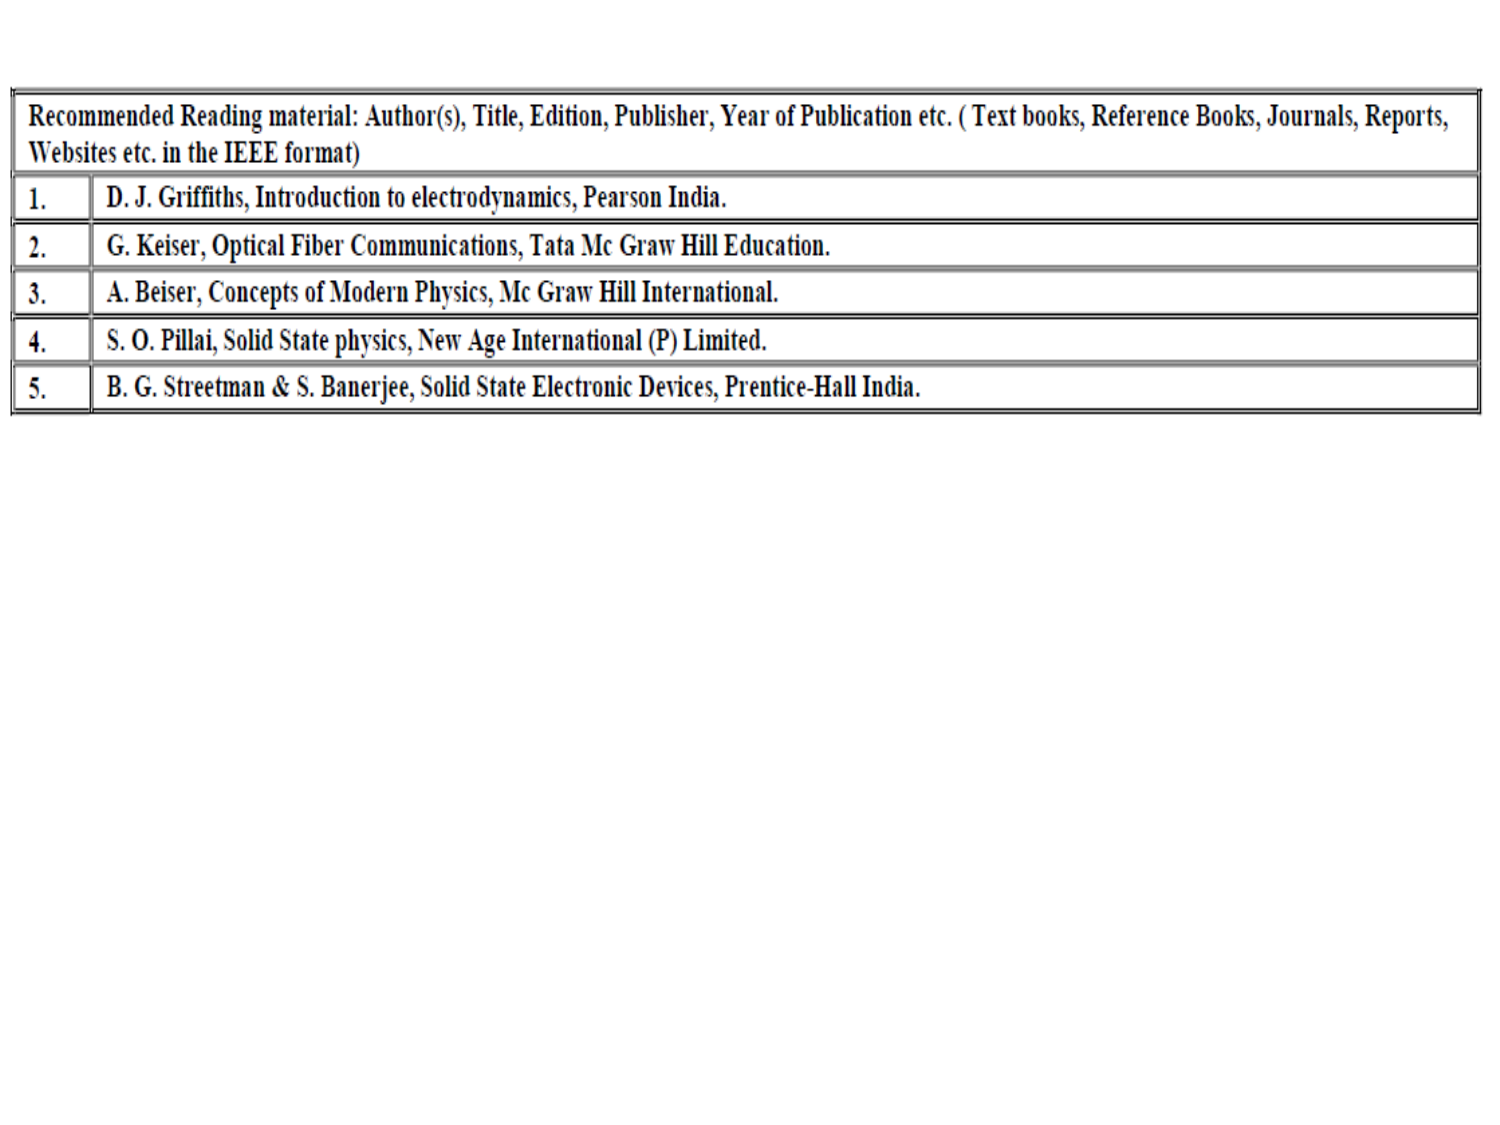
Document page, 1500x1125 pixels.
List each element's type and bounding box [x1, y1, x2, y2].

picture [0, 74, 1500, 488]
